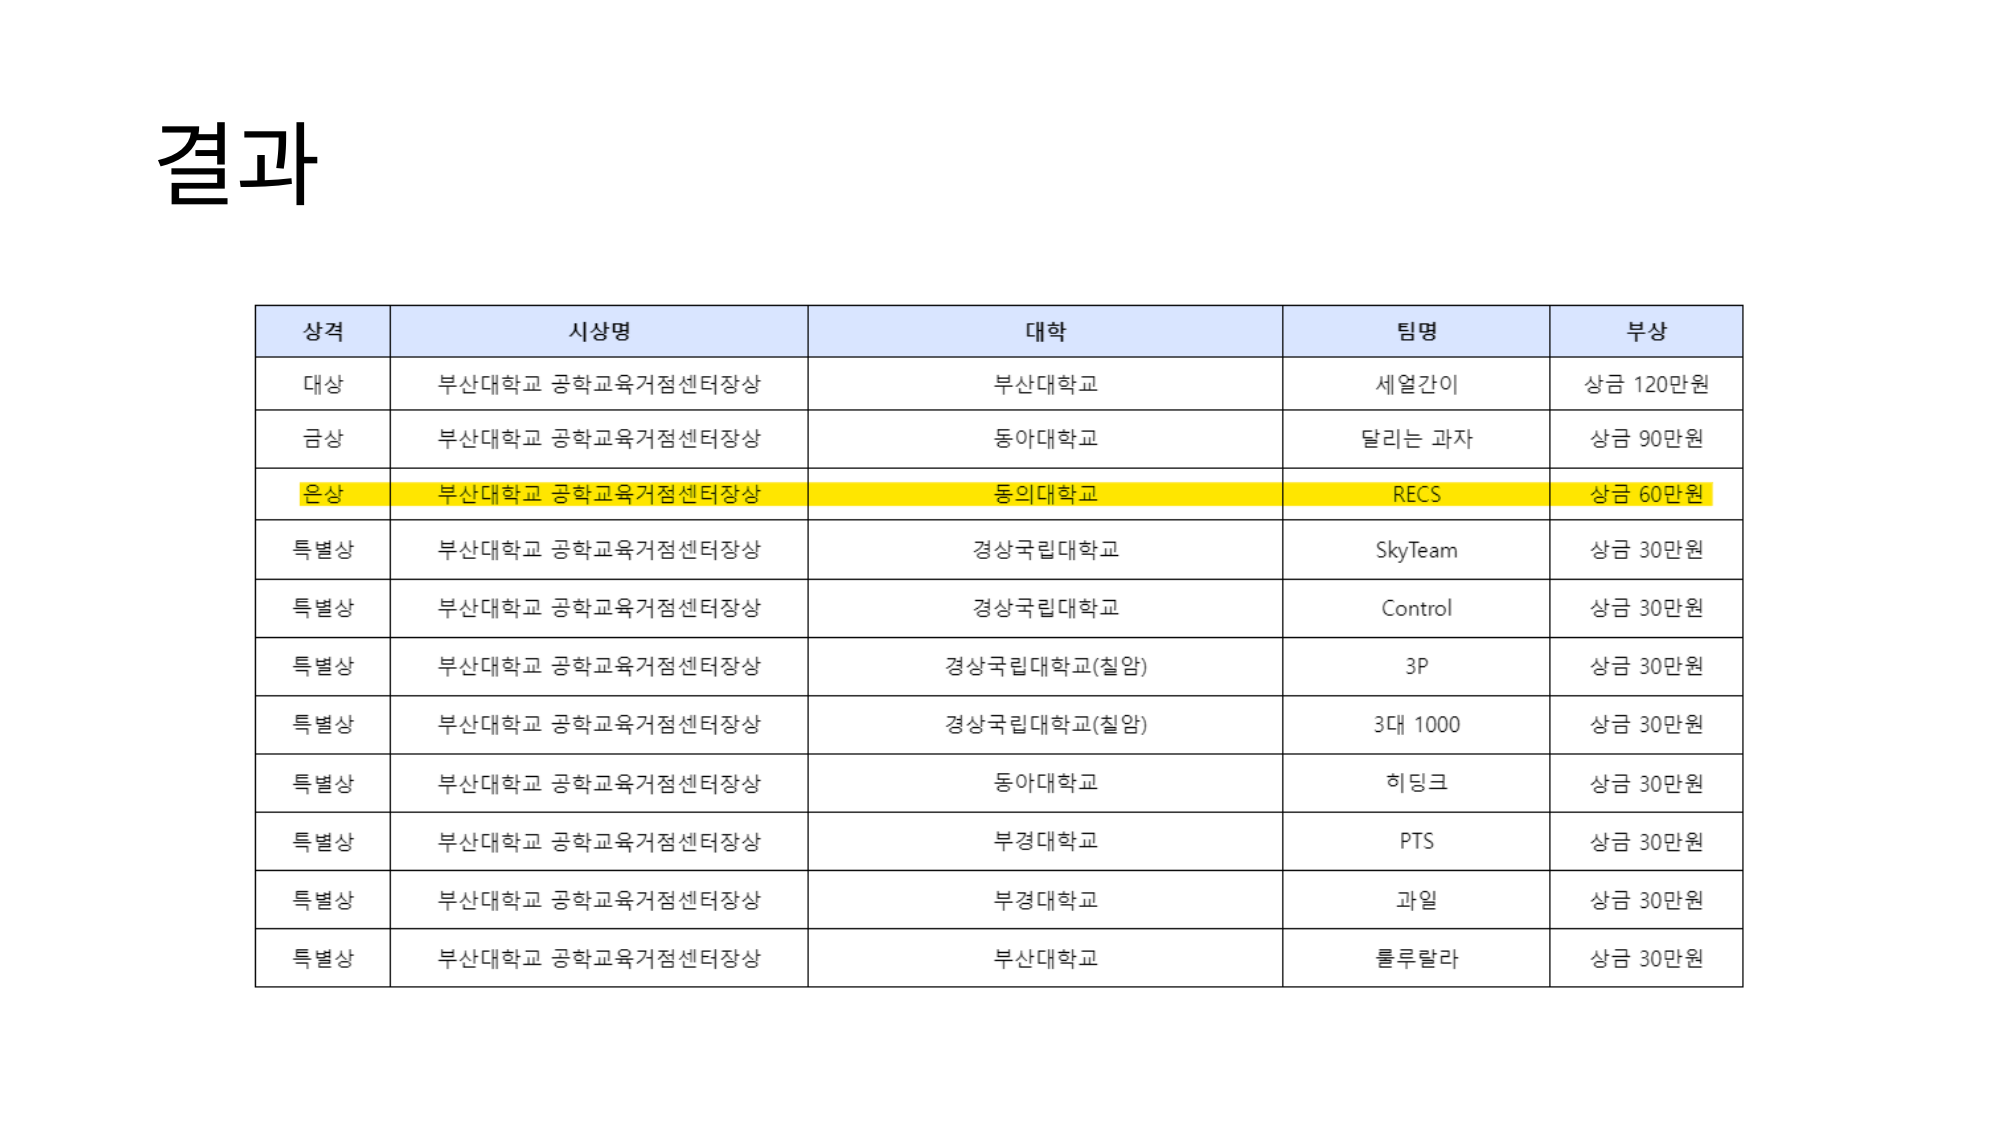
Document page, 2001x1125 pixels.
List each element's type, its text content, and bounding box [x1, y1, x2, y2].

title 결과 [137, 59, 1863, 278]
picture [247, 293, 1753, 993]
